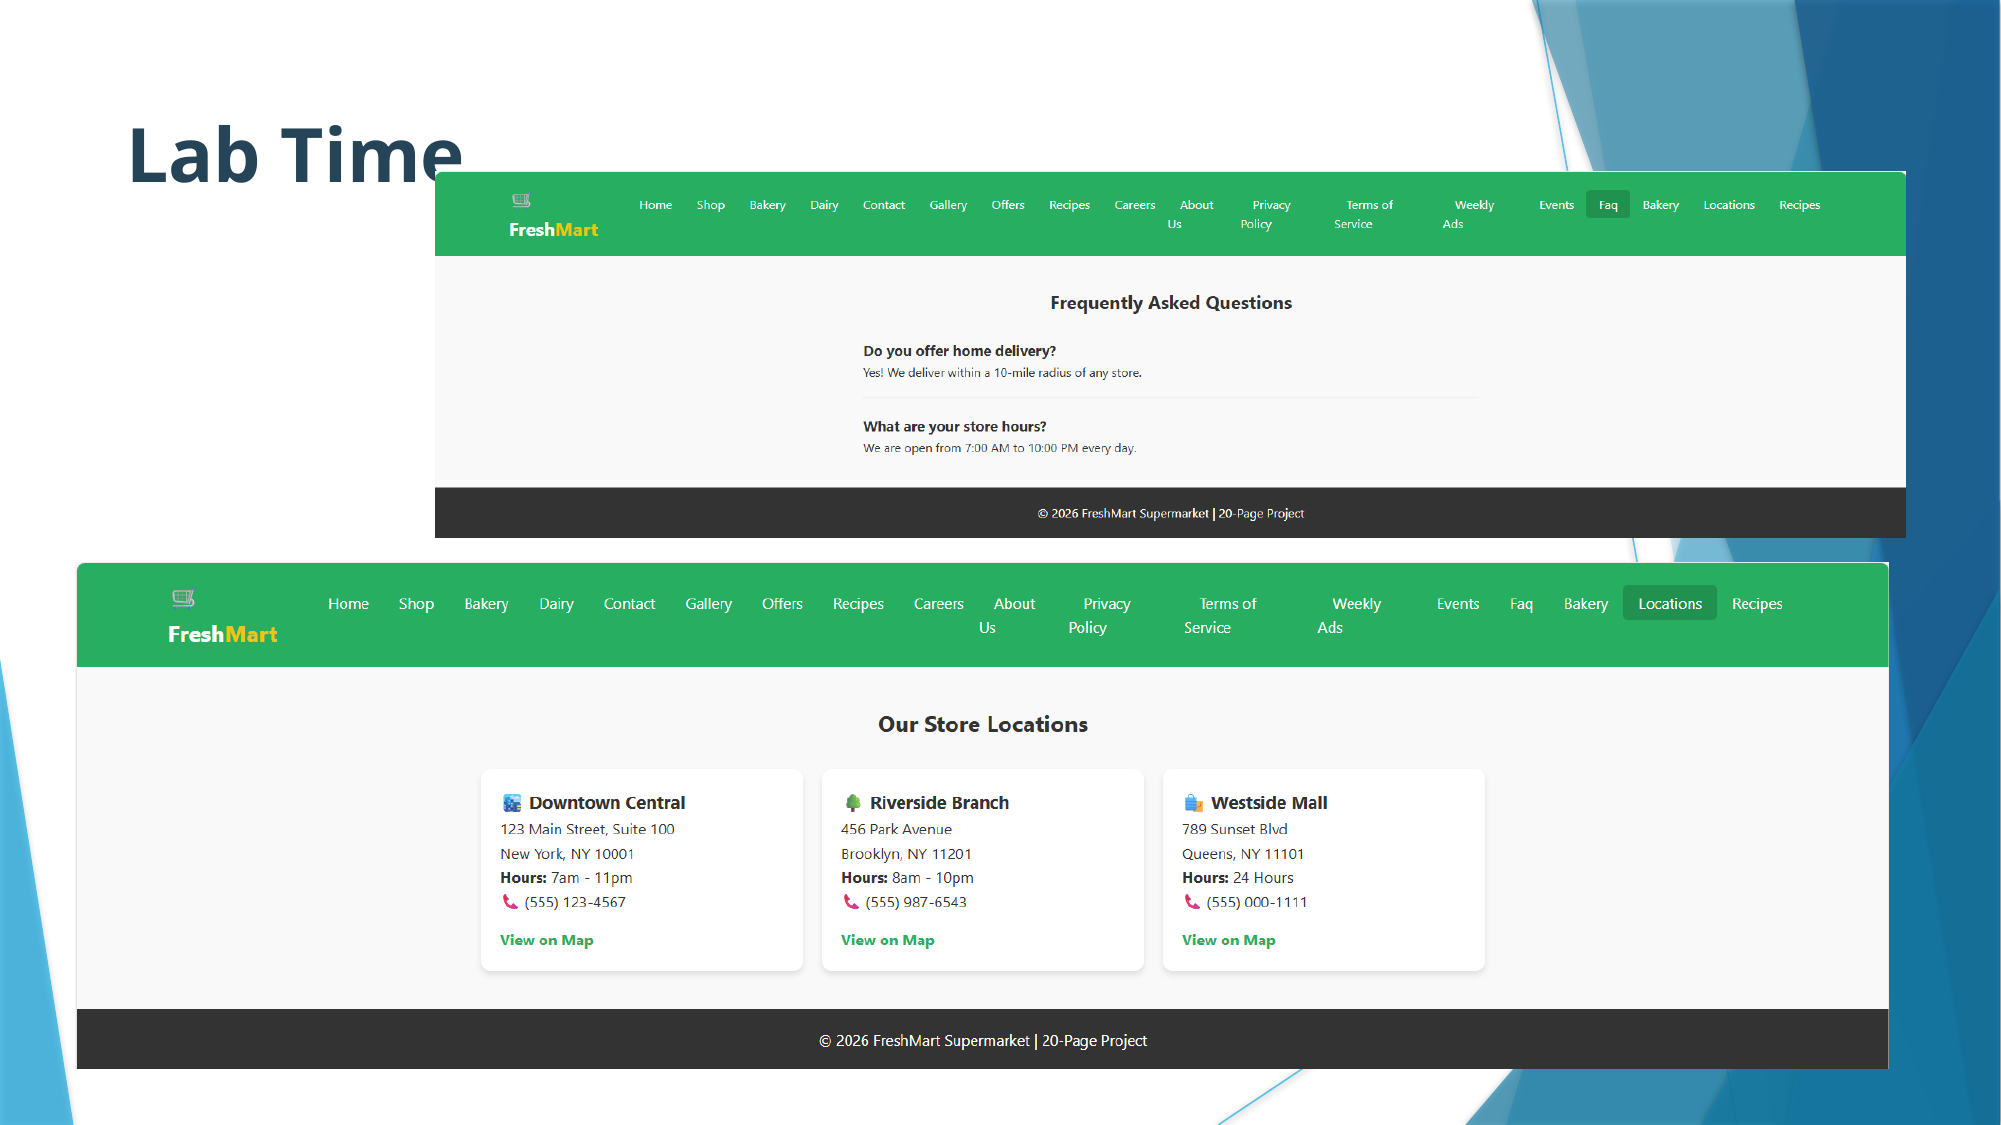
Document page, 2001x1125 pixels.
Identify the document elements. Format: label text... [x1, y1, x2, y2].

picture [75, 562, 1890, 1070]
picture [434, 170, 1906, 538]
title Lab Time [111, 99, 1522, 317]
